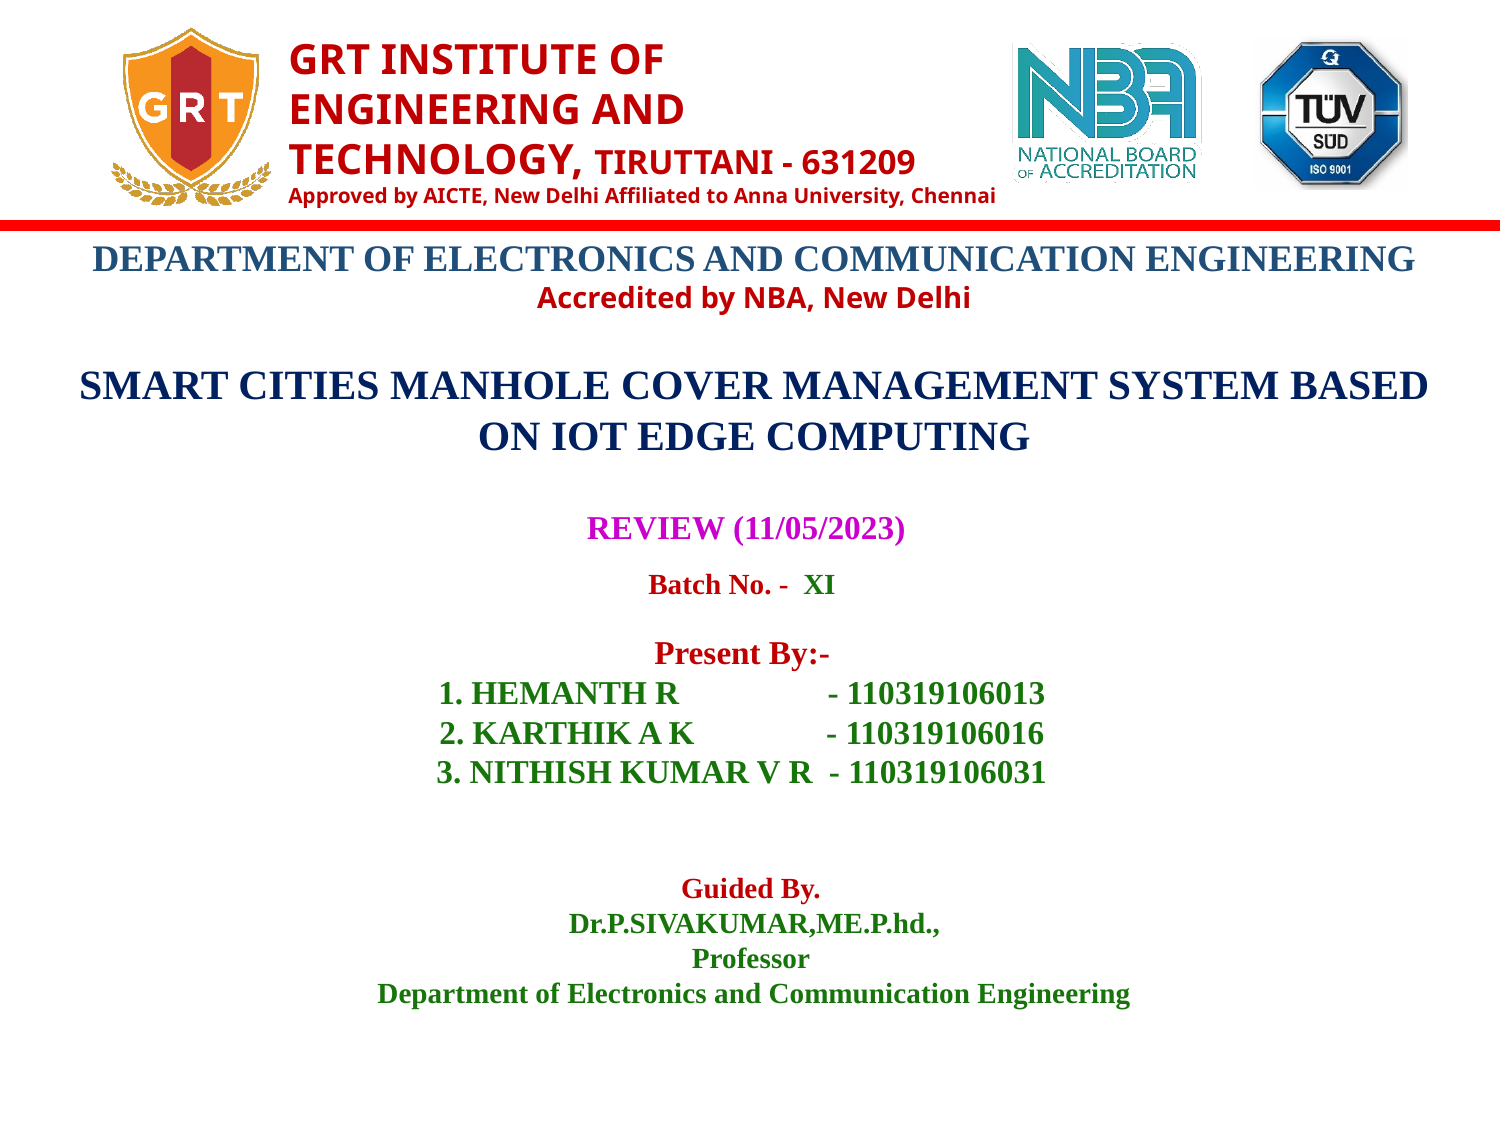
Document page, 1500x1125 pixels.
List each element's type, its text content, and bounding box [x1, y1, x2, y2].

text_box SMART CITIES MANHOLE COVER MANAGEMENT SYSTEM BASED ON IOT EDGE COMPUTING [63, 351, 1446, 466]
picture [111, 27, 271, 206]
text_box REVIEW (11/05/2023) [50, 498, 1434, 554]
picture [1009, 36, 1205, 190]
picture [1254, 36, 1408, 190]
text_box Guided By. Dr.P.SIVAKUMAR,ME.P.hd., Professor Department of Electronics and Communication Engineering [63, 826, 1446, 1017]
text_box GRT INSTITUTE OF ENGINEERING AND TECHNOLOGY, TIRUTTANI - 631209 Approved by AICTE, New Delhi Affiliated to Anna University, Chennai [273, 25, 1044, 216]
text_box Batch No. - XI [50, 558, 1434, 608]
text_box Present By:- 1. HEMANTH R - 110319106013 2. KARTHIK A K - 110319106016 3. NITHISH KUMAR V R - 110319106031 [417, 623, 1067, 798]
text_box DEPARTMENT OF ELECTRONICS AND COMMUNICATION ENGINEERING Accredited by NBA, New Delhi [63, 231, 1446, 322]
